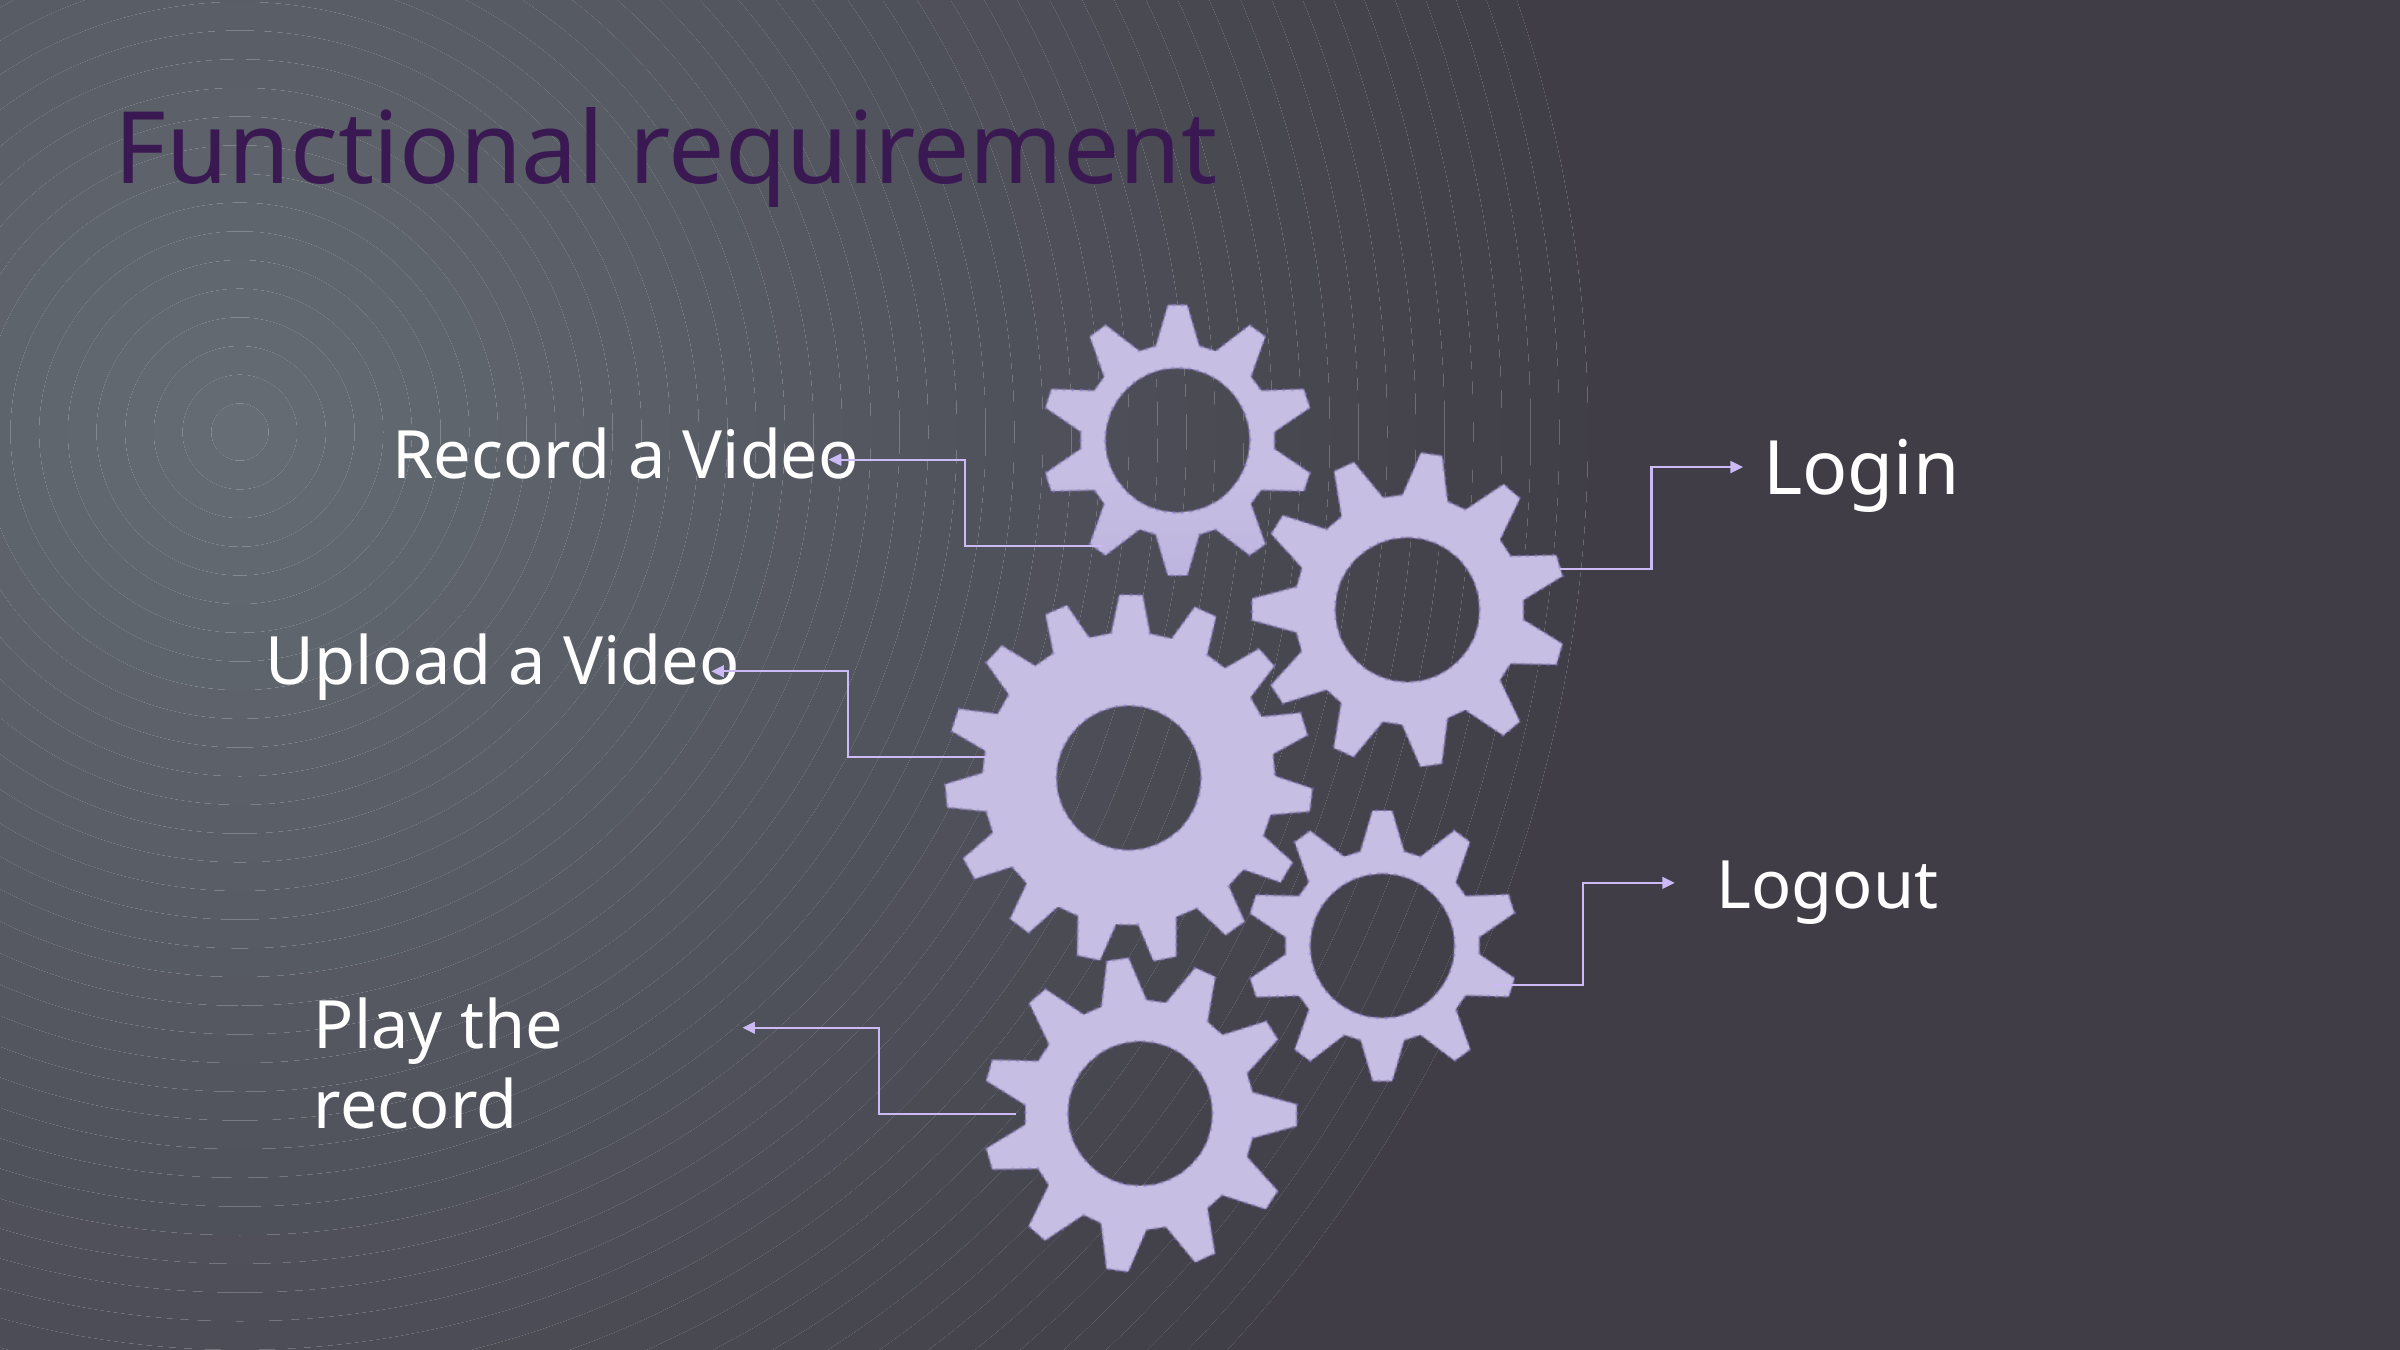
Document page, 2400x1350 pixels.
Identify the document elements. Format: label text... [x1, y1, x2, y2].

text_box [1491, 882, 1675, 986]
text_box Login [1748, 412, 2077, 517]
picture [919, 279, 1590, 1300]
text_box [828, 459, 1103, 546]
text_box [742, 1027, 1017, 1114]
text_box Record a Video [377, 404, 919, 580]
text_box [711, 671, 986, 758]
text_box Upload a Video [251, 611, 849, 706]
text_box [1560, 467, 1743, 570]
text_box Play the record [299, 974, 741, 1150]
text_box Functional requirement [100, 76, 1301, 211]
text_box Logout [1701, 834, 2163, 930]
